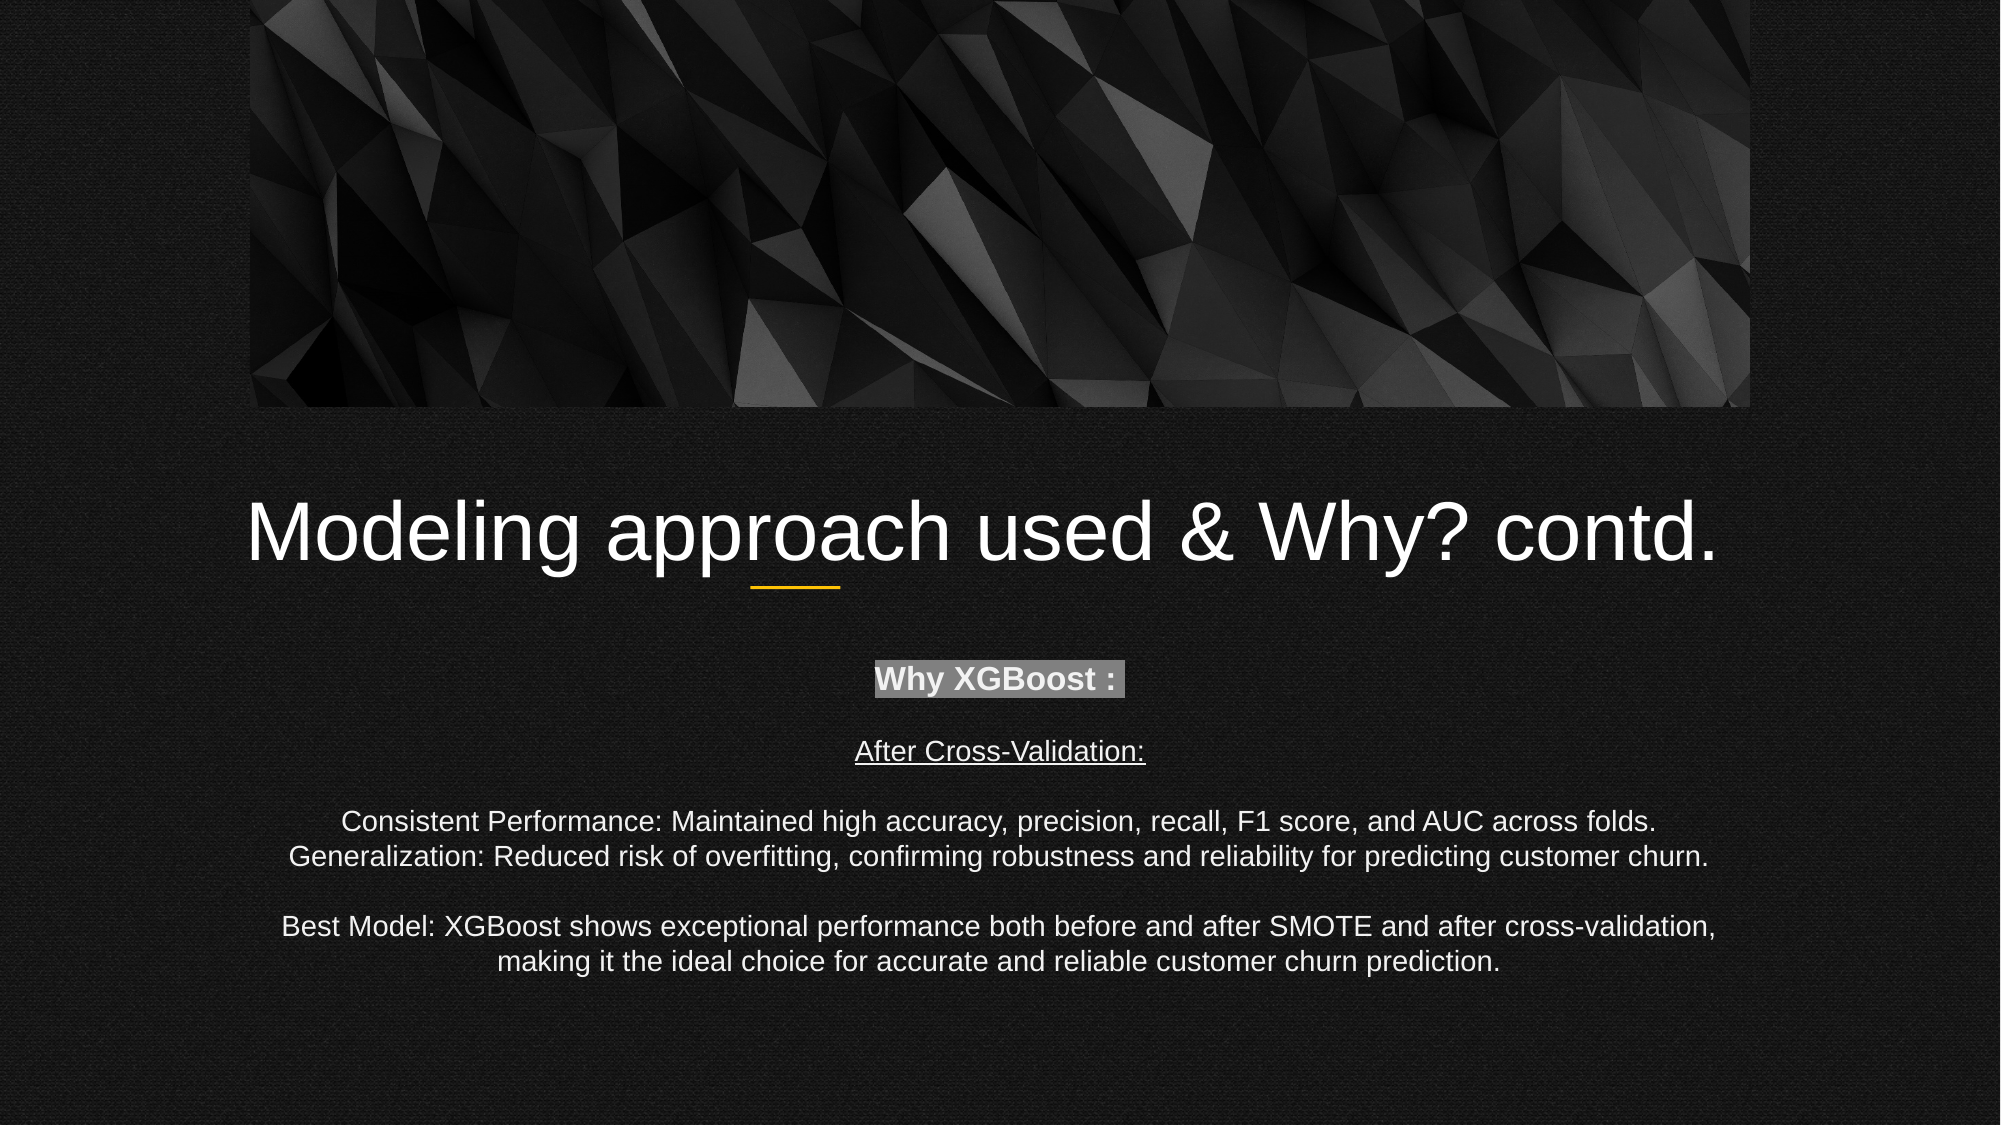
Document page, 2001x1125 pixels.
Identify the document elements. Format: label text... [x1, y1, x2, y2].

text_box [229, 470, 1738, 589]
text_box Why XGBoost : After Cross-Validation: Consistent Performance: Maintained high accuracy, precision, recall, F1 score, and AUC across folds. Generalization: Reduced risk of overfitting, confirming robustness and reliability for predicting customer churn. Best Model: XGBoost shows exceptional performance both before and after SMOTE and after cross-validation, making it the ideal choice for accurate and reliable customer churn prediction. [242, 649, 1758, 1073]
picture [0, 0, 2001, 1125]
